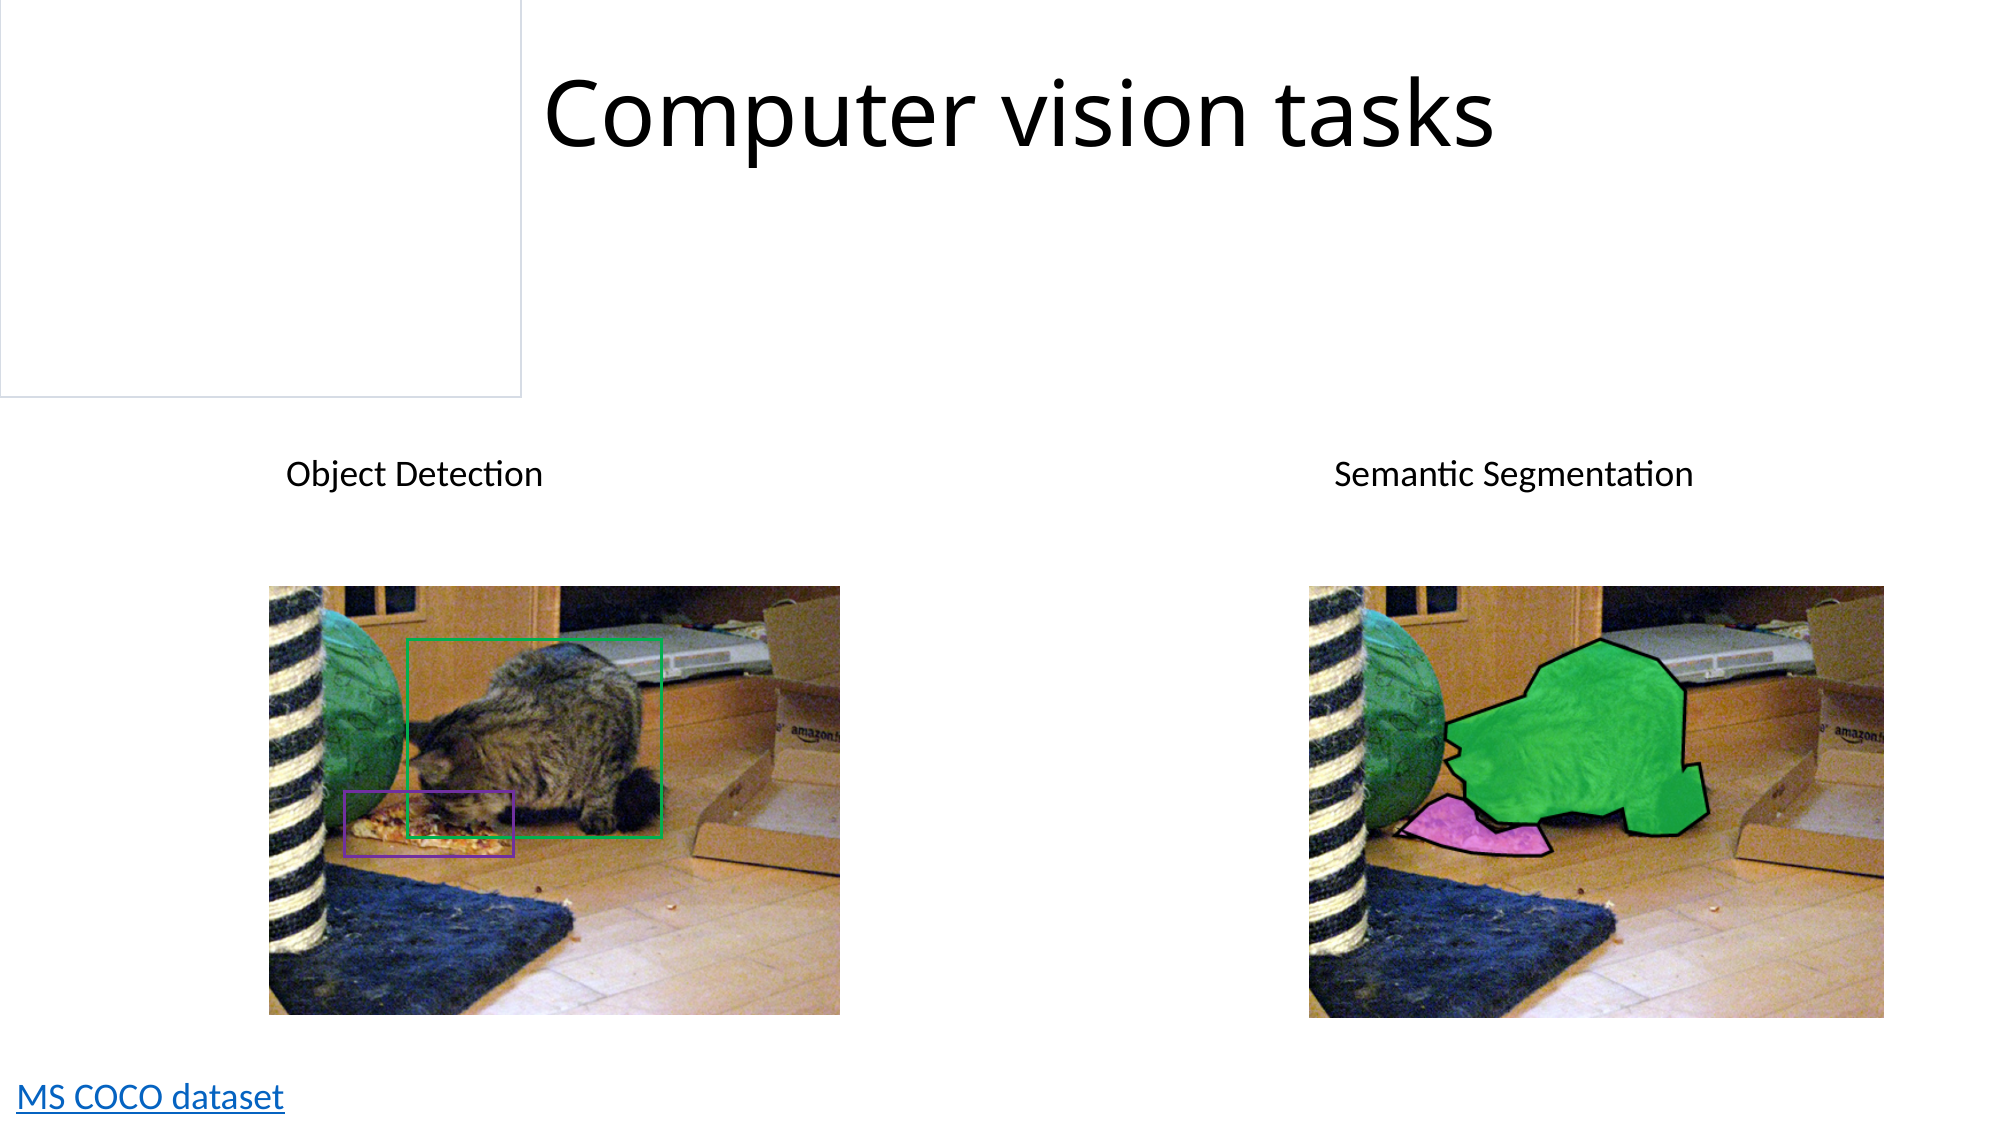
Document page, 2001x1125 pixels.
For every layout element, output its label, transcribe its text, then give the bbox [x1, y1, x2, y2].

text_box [269, 583, 841, 1016]
text_box MS COCO dataset [1, 1064, 300, 1125]
picture [1309, 586, 1884, 1018]
text_box Object Detection [271, 441, 559, 502]
text_box Semantic Segmentation [1319, 441, 1710, 502]
title Computer vision tasks [528, 59, 1863, 278]
